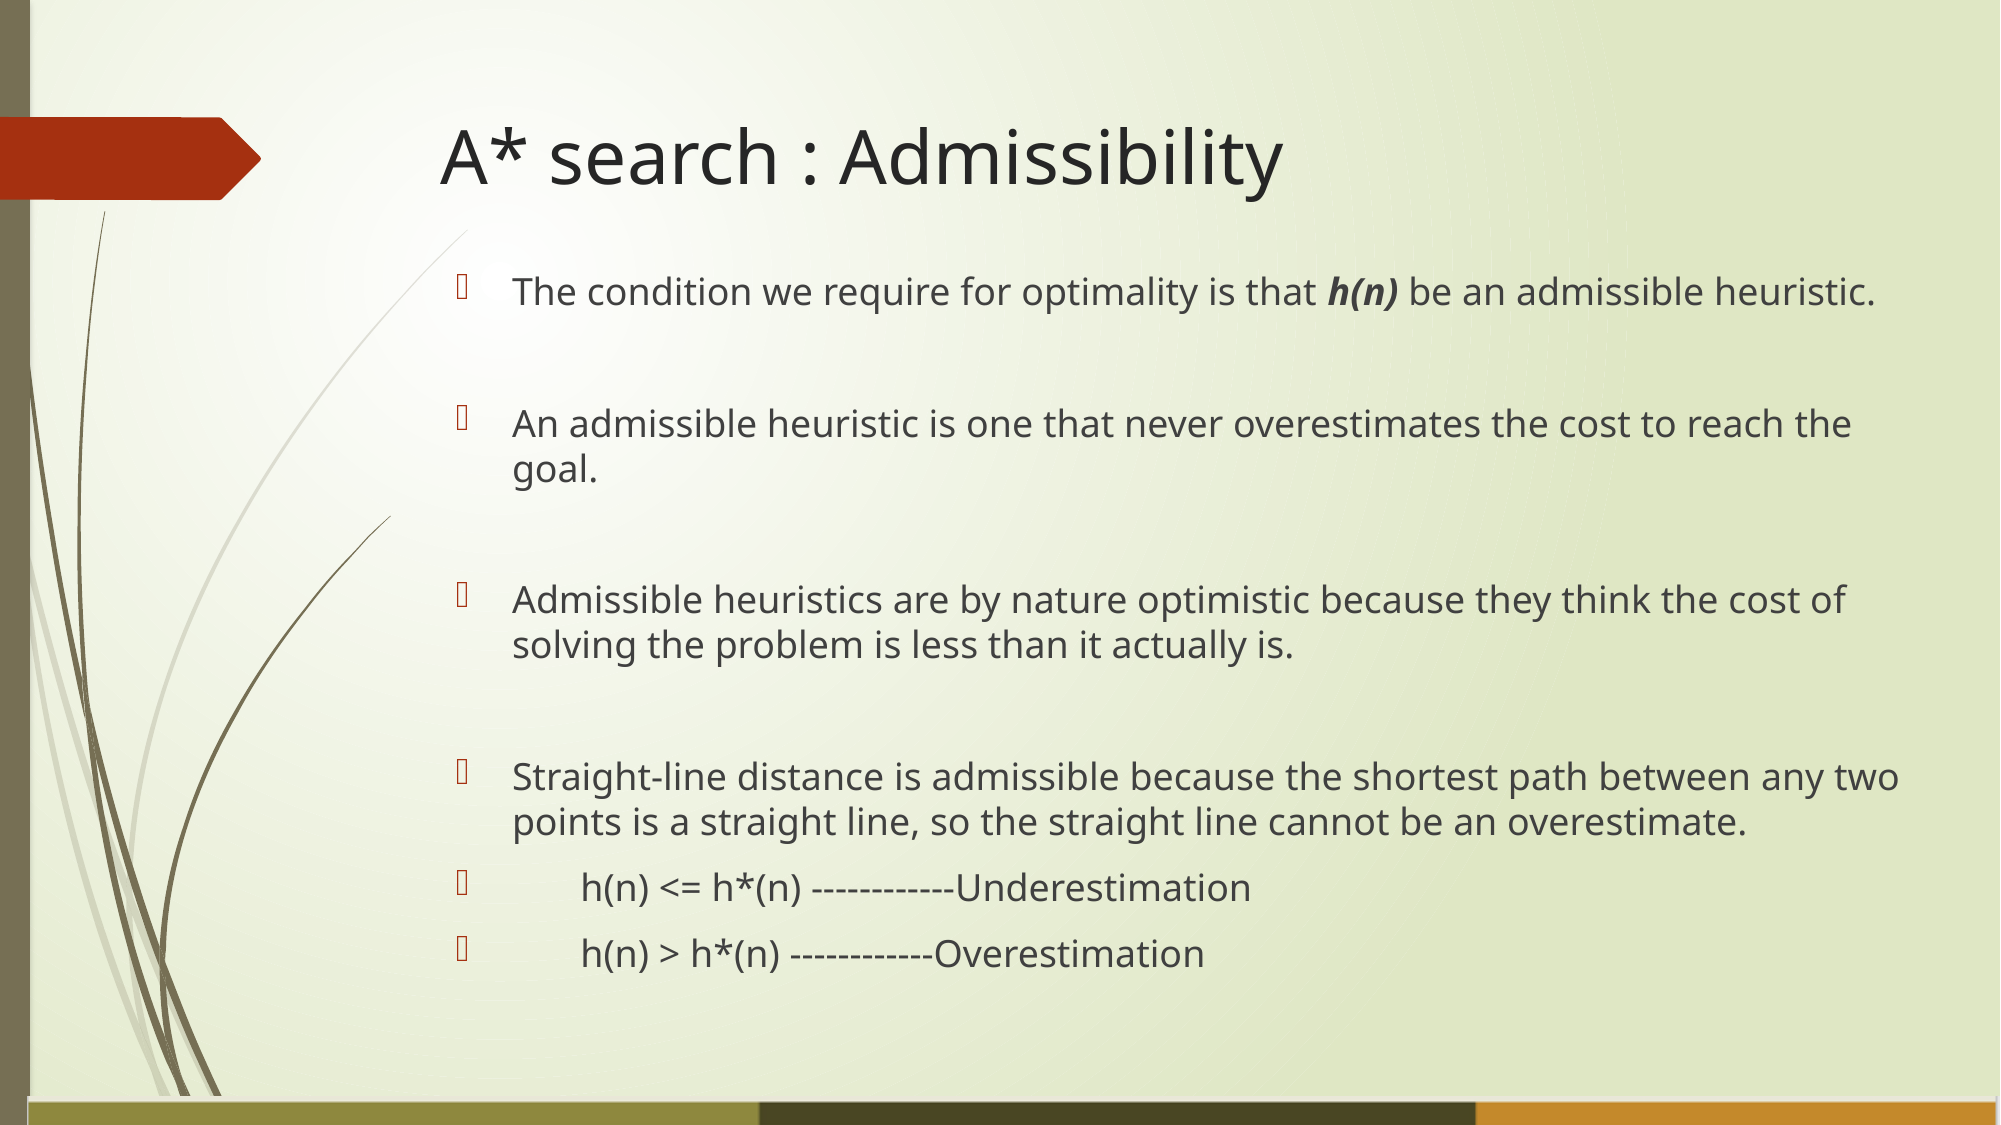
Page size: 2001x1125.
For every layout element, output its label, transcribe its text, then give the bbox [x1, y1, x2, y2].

title A* search : Admissibility [425, 102, 1888, 313]
picture [27, 1096, 2000, 1125]
list The condition we require for optimality is that h(n) be an admissible heuristic. An admissible heuristic is one that never overestimates the cost to reach the goal. Admissible heuristics are by nature optimistic because they think the cost of solving the problem is less than it actually is. Straight-line distance is admissible because the shortest path between any two points is a straight line, so the straight line cannot be an overestimate. h(n) <= h*(n) ------------Underestimation h(n) > h*(n) ------------Overestimation [441, 260, 1922, 1075]
